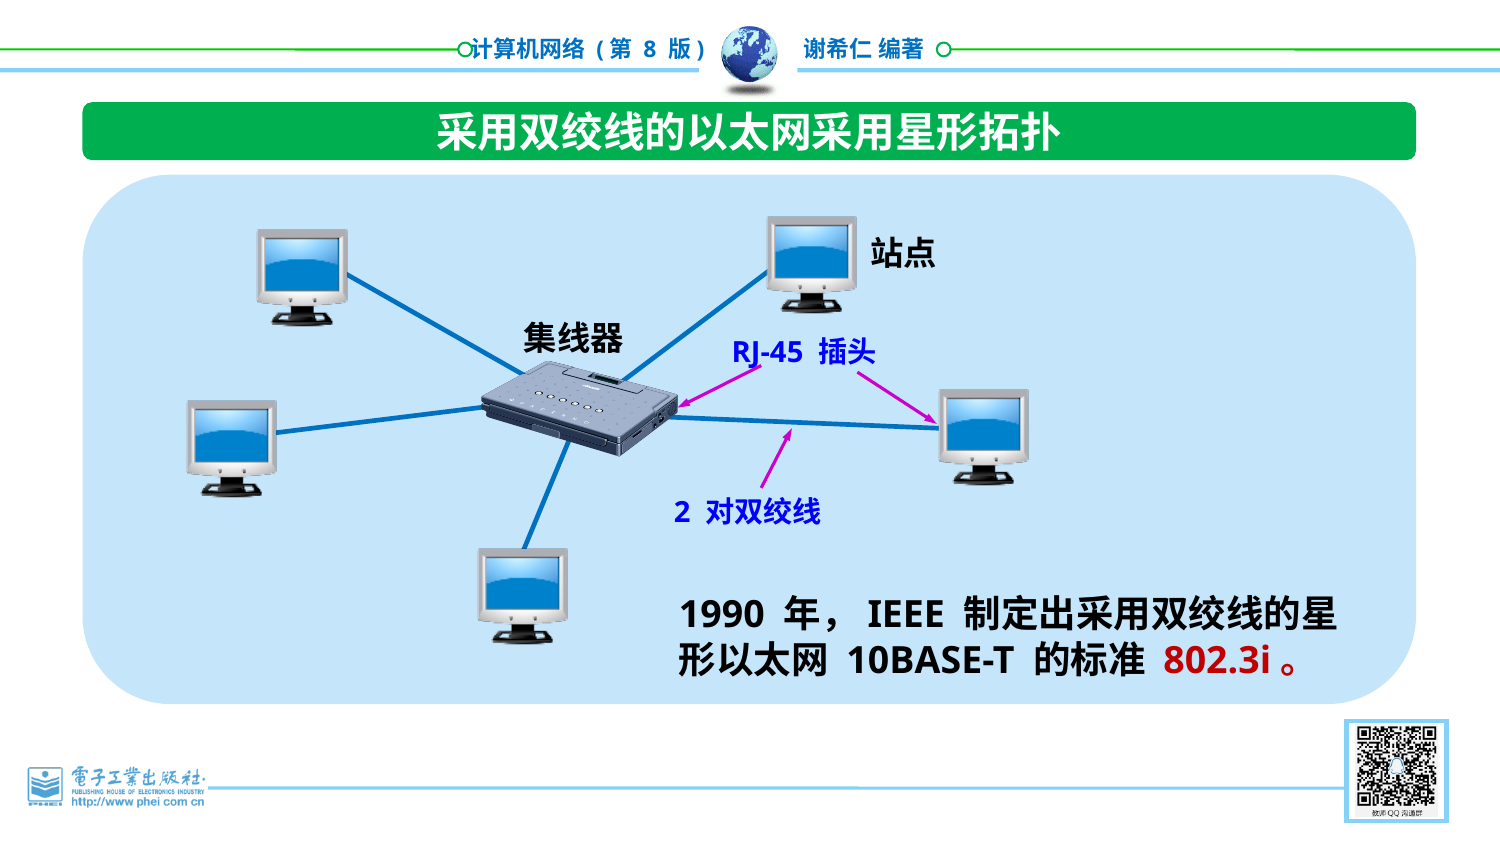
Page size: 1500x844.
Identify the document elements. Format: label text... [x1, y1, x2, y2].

text_box [80, 172, 1419, 707]
picture [23, 764, 208, 809]
picture [1355, 724, 1438, 817]
text_box 采用双绞线的以太网采用星形拓扑 [421, 98, 1078, 164]
picture [719, 24, 779, 98]
text_box [1078, 102, 1417, 161]
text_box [180, 213, 1035, 647]
text_box 1990 年，IEEE 制定出采用双绞线的星形以太网 10BASE-T 的标准 802.3i。 [664, 581, 1372, 689]
text_box [82, 102, 421, 161]
